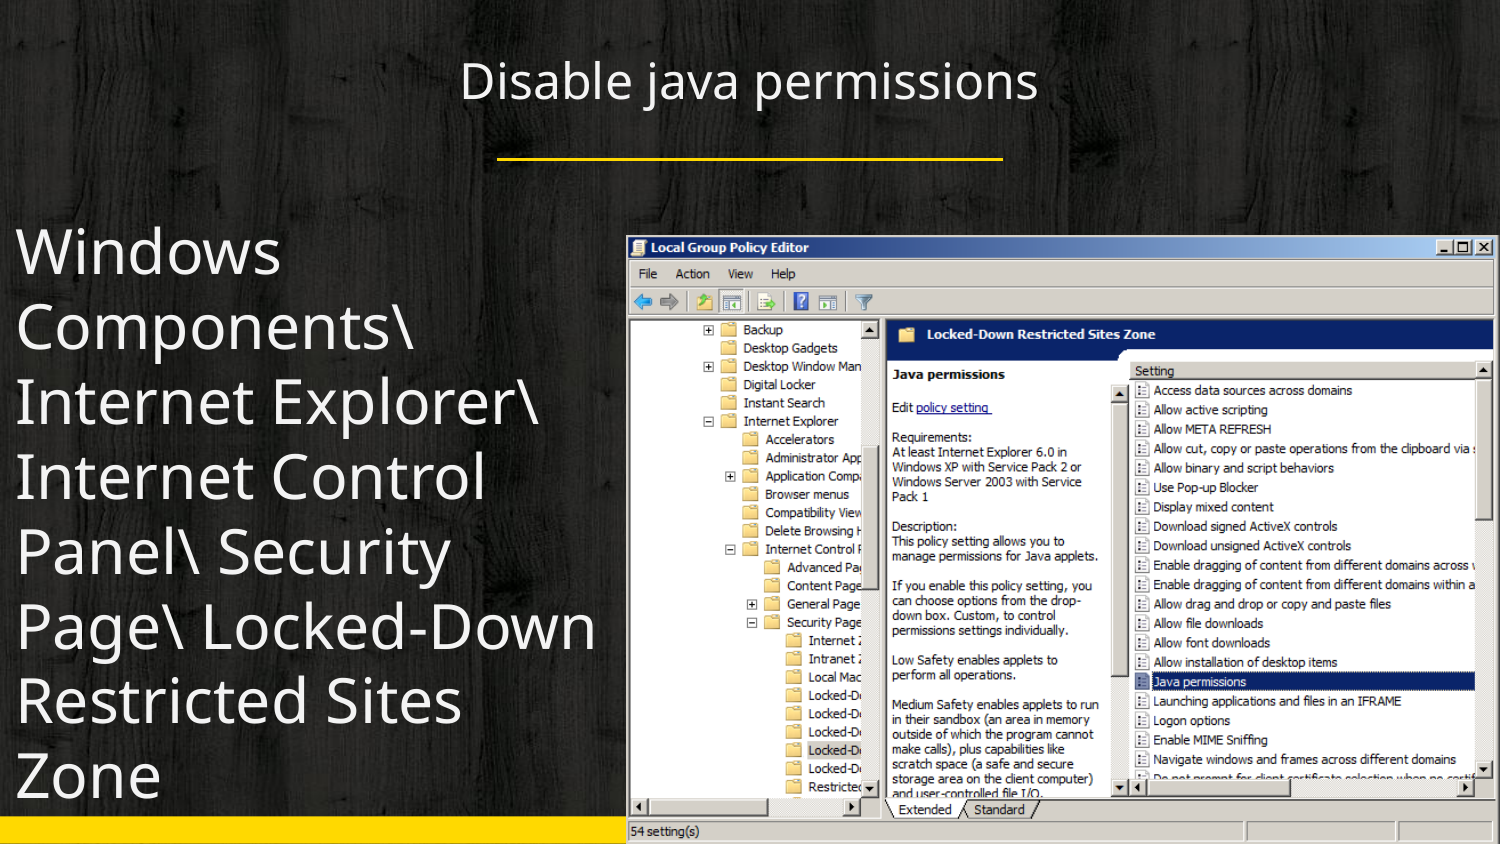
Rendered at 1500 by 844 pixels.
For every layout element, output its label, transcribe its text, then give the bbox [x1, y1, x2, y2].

title Disable java permissions [75, 0, 1425, 160]
picture [0, 0, 1500, 844]
list Windows Components\ Internet Explorer\ Internet Control Panel\ Security Page\ Locked-Down Restricted Sites Zone [0, 196, 627, 844]
